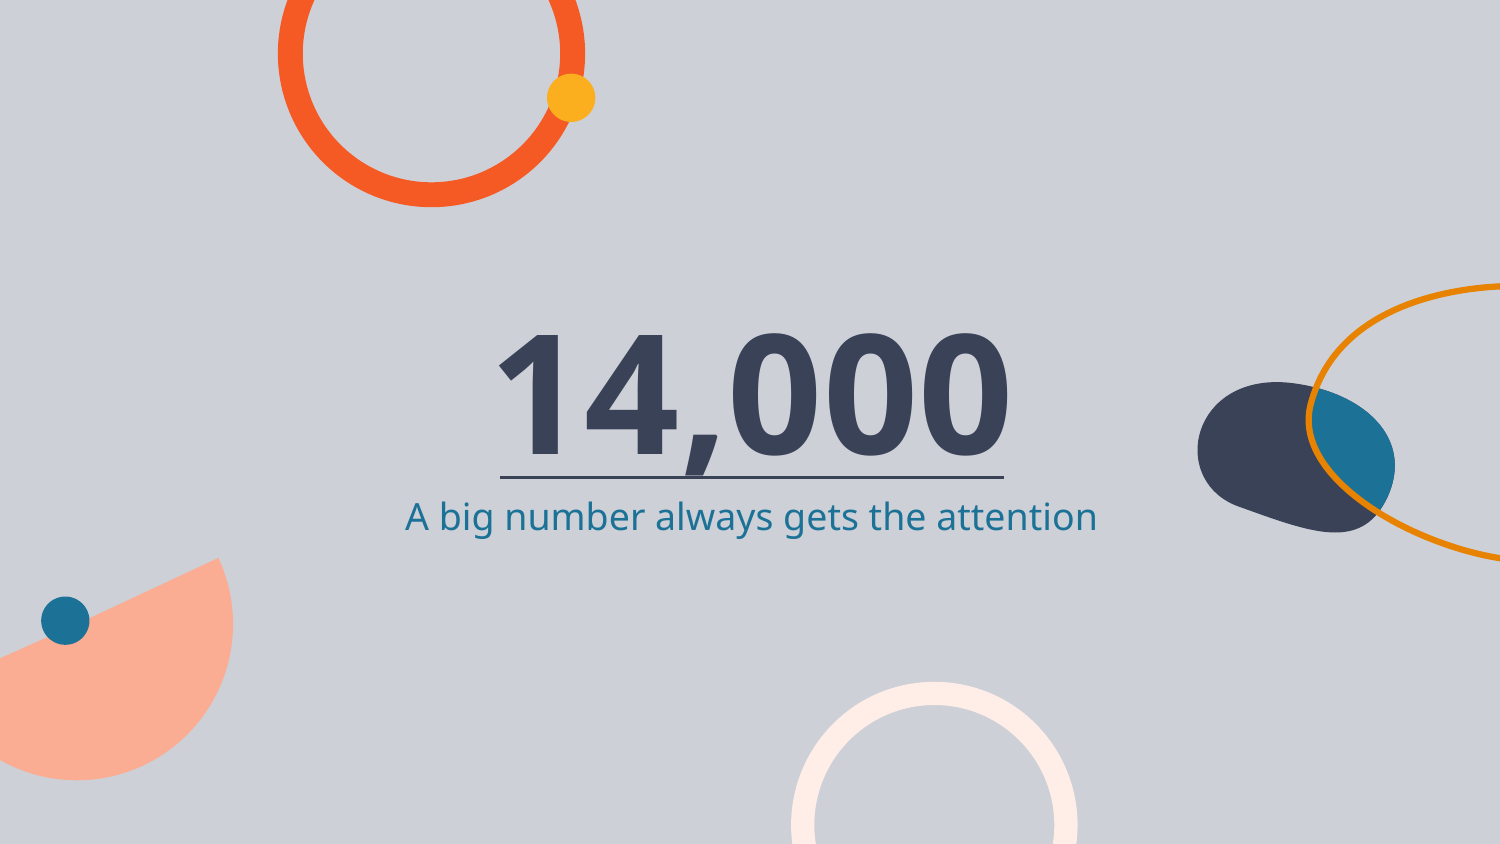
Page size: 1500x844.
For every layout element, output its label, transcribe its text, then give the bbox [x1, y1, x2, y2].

list A big number always gets the attention [310, 477, 1194, 554]
title 14,000 [310, 294, 1194, 477]
